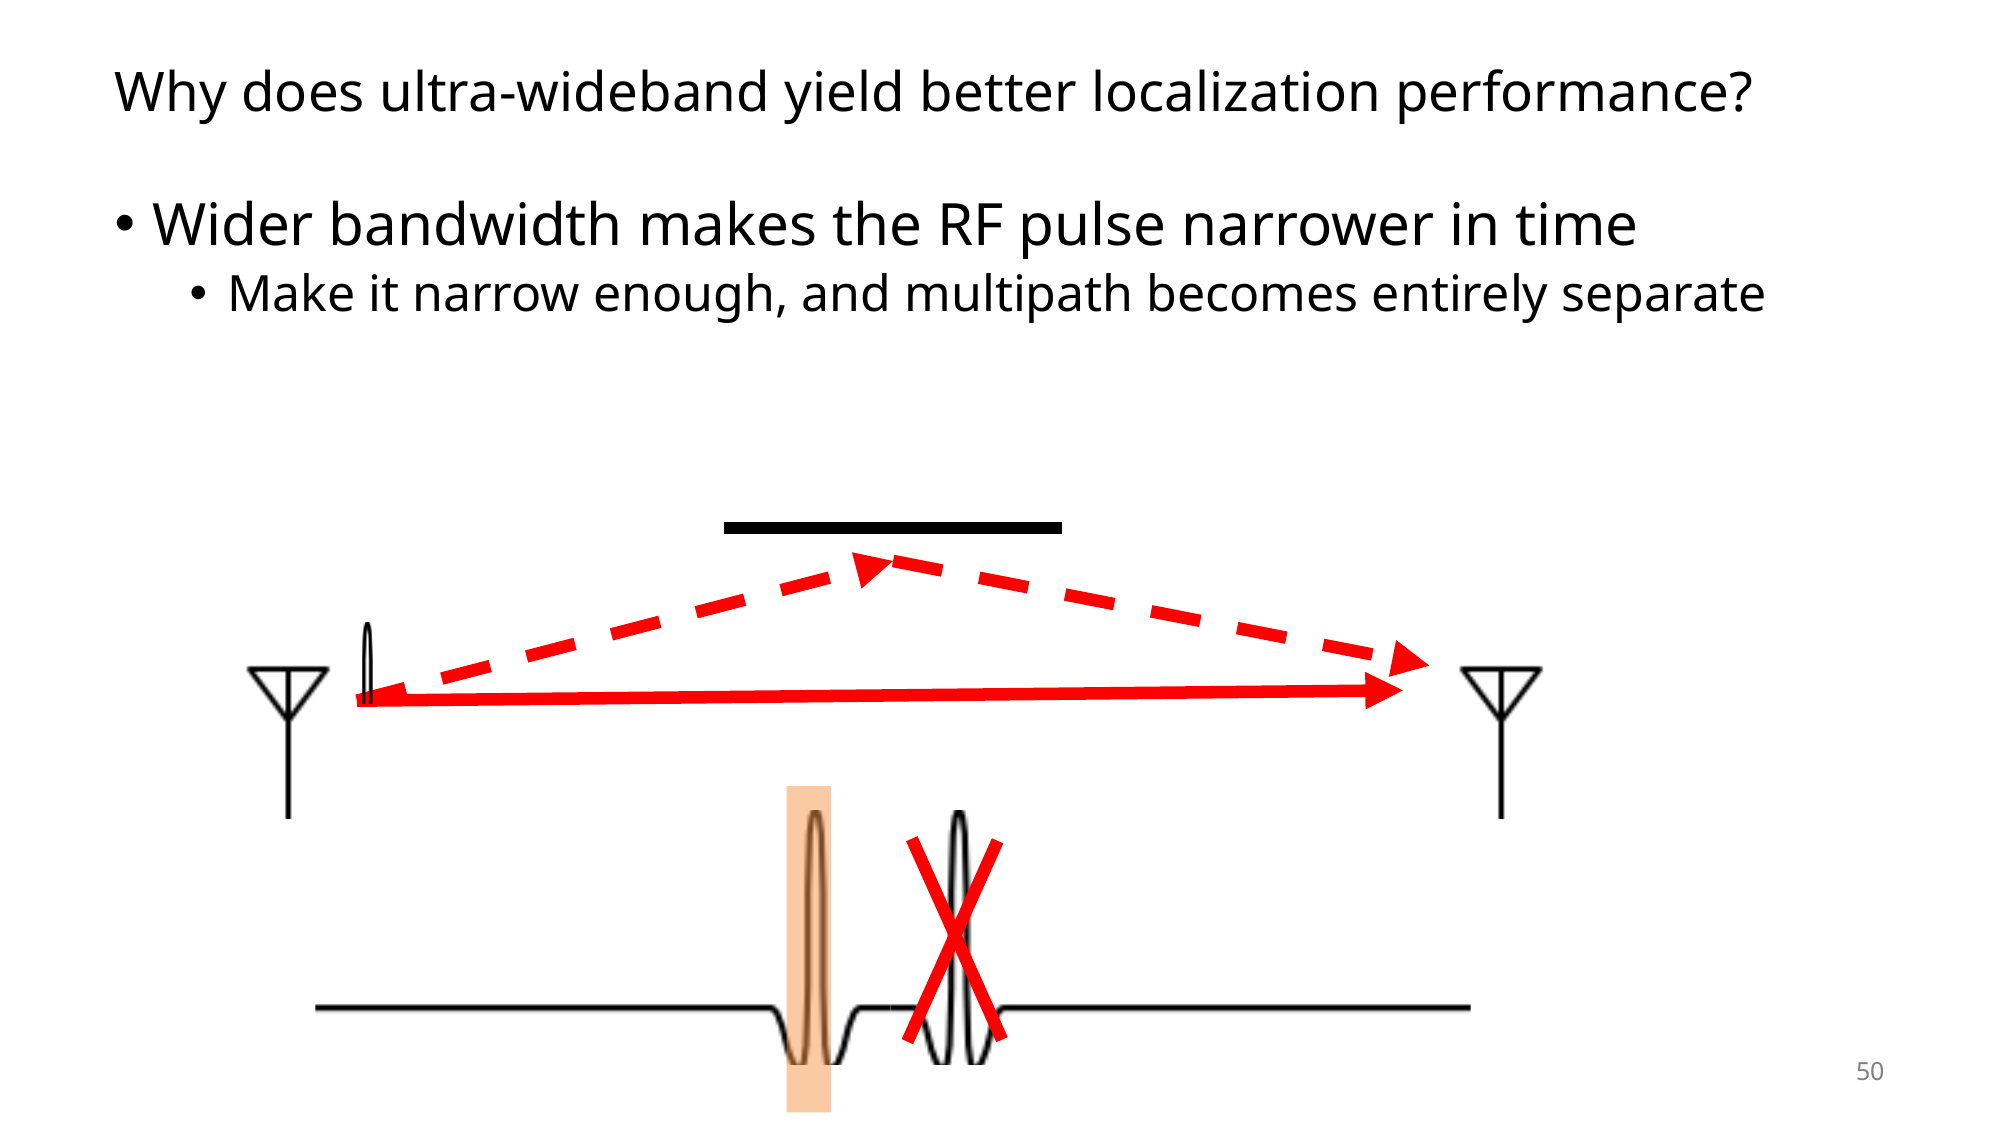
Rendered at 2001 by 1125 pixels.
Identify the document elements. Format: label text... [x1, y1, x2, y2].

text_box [315, 810, 1471, 1065]
text_box [786, 785, 831, 810]
picture [222, 622, 423, 819]
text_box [907, 840, 998, 1042]
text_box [911, 838, 1003, 1040]
text_box Wider bandwidth makes the RF pulse narrower in time Make it narrow enough, and multipath becomes entirely separate [99, 187, 1900, 491]
title Why does ultra-wideband yield better localization performance? [99, 37, 1900, 150]
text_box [894, 690, 1403, 701]
picture [1435, 648, 1547, 819]
slide_number 50 [1749, 1042, 1900, 1103]
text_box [893, 560, 1430, 666]
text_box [357, 560, 894, 701]
text_box [786, 1065, 831, 1113]
